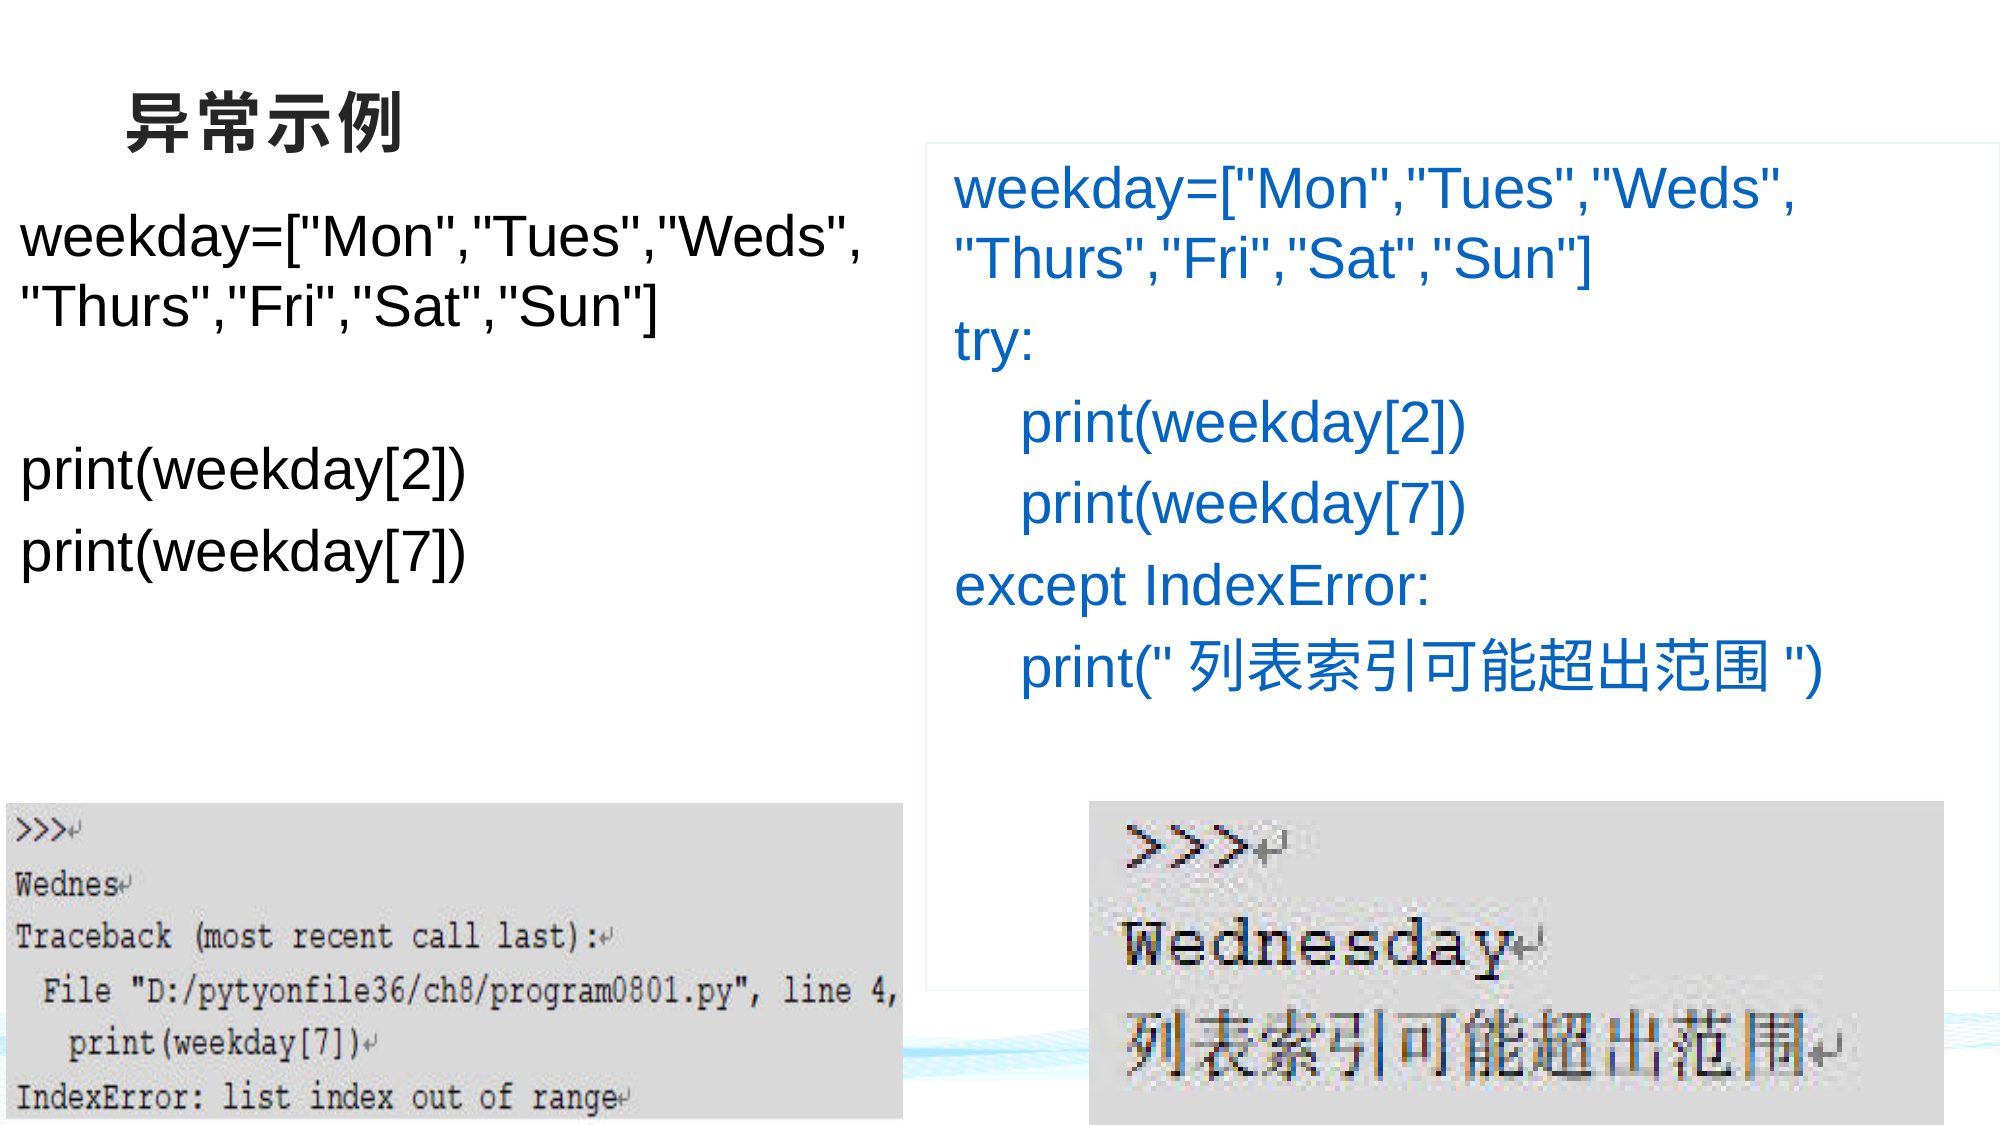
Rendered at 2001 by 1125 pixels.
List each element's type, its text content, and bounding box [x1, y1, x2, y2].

text_box weekday=["Mon","Tues","Weds", "Thurs","Fri","Sat","Sun"] print(weekday[2]) print(weekday[7]) [5, 190, 902, 803]
picture [0, 782, 2000, 1125]
text_box weekday=["Mon","Tues","Weds", "Thurs","Fri","Sat","Sun"] try: print(weekday[2]) print(weekday[7]) except IndexError: print("列表索引可能超出范围") [925, 143, 2000, 991]
title 异常示例 [109, 72, 1891, 191]
